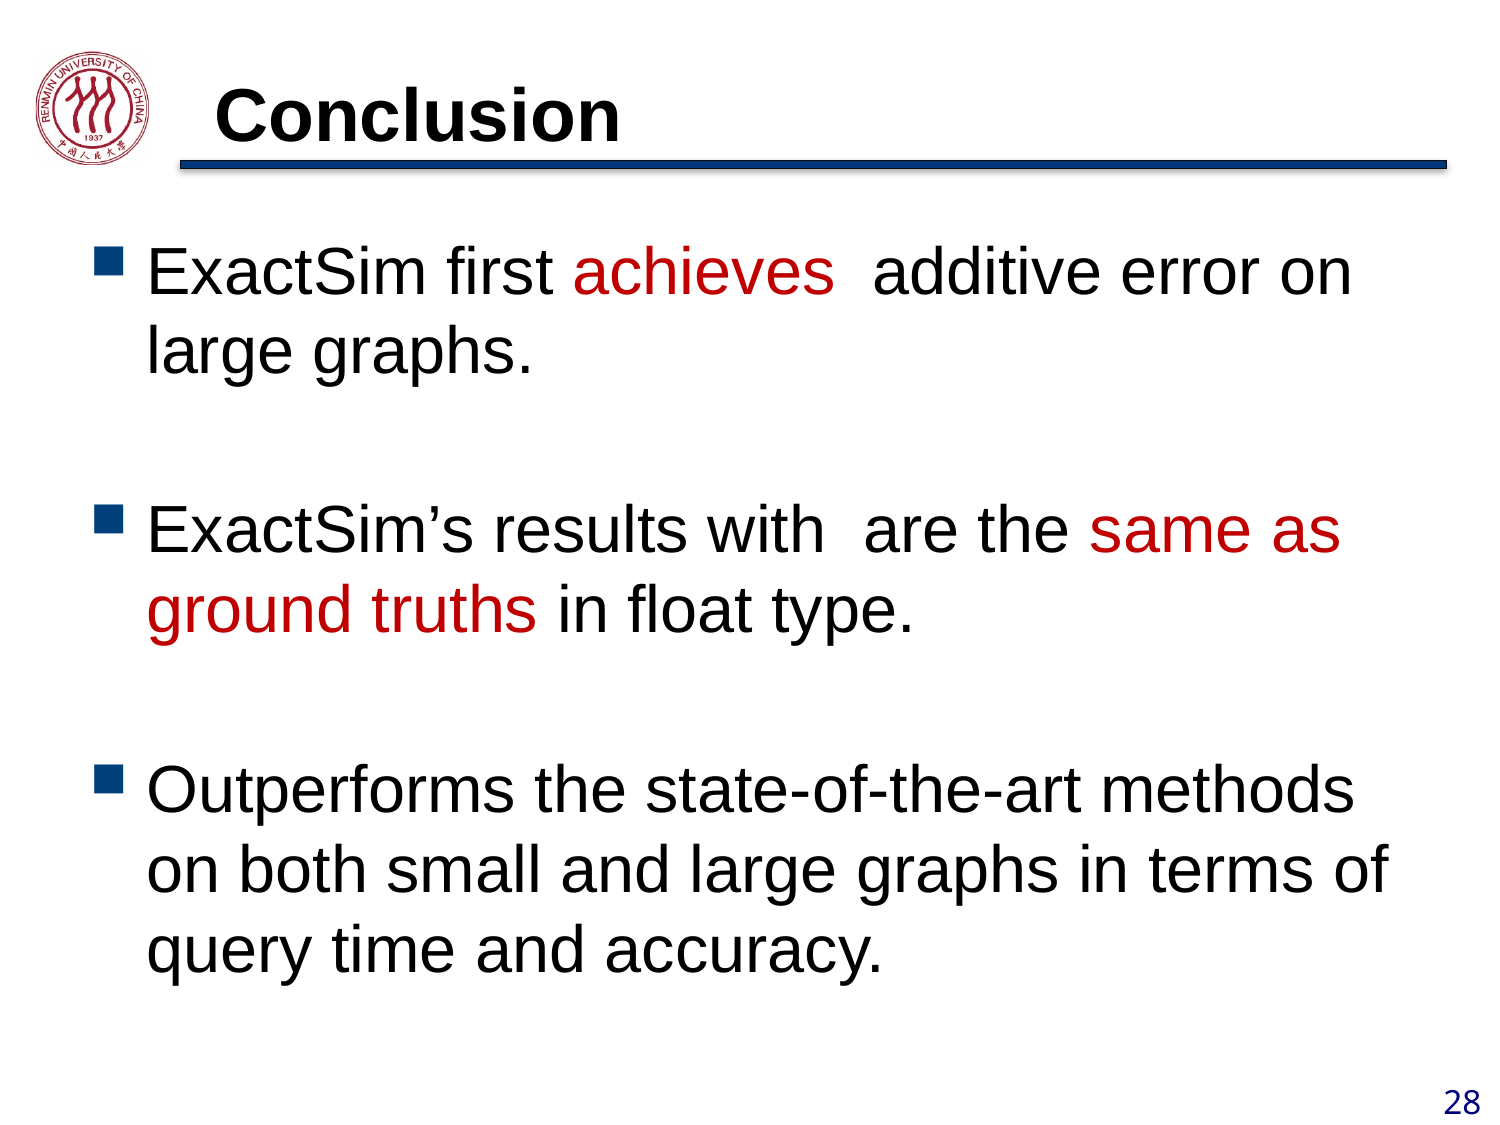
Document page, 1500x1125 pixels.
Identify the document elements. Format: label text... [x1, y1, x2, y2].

title Conclusion [198, 18, 1407, 205]
text_box Outperforms the state-of-the-art methods on both small and large graphs in terms of query time and accuracy. [75, 645, 1424, 1047]
picture [35, 51, 149, 165]
